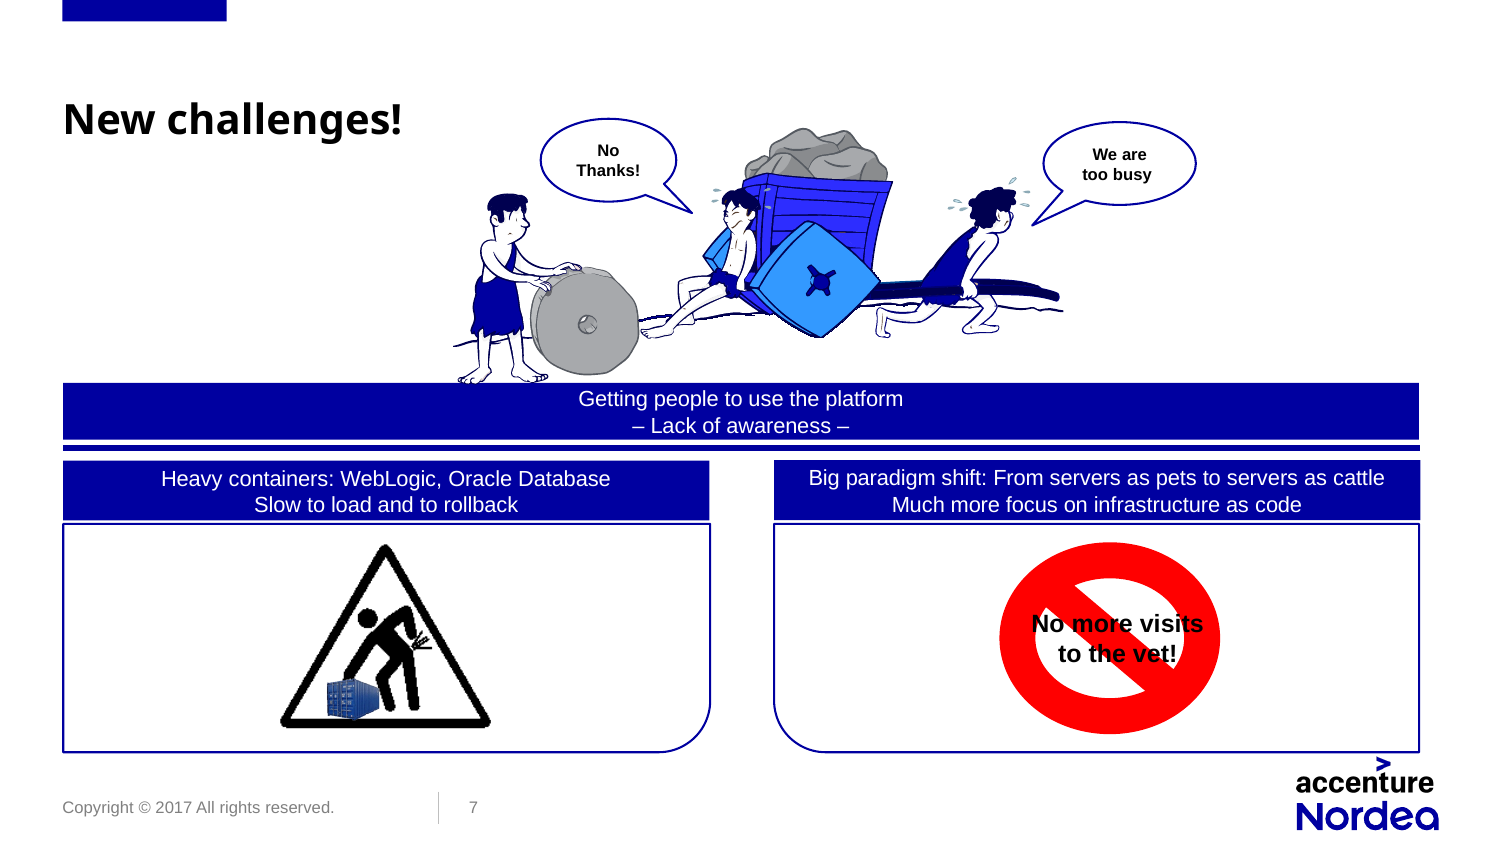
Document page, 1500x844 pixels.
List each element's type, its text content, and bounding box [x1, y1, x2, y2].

text_box Big paradigm shift: From servers as pets to servers as cattle Much more focus on infrastructure as code [772, 458, 1422, 522]
text_box [771, 521, 1422, 755]
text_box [999, 542, 1221, 735]
text_box Getting people to use the platform – Lack of awareness – [61, 381, 1421, 442]
text_box Heavy containers: WebLogic, Oracle Database Slow to load and to rollback [61, 459, 712, 522]
list [62, 175, 1439, 750]
picture [1296, 756, 1434, 794]
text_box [258, 515, 518, 753]
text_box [452, 118, 1197, 386]
text_box [522, 521, 713, 755]
title New challenges! [62, 39, 1439, 143]
text_box [61, 521, 253, 755]
